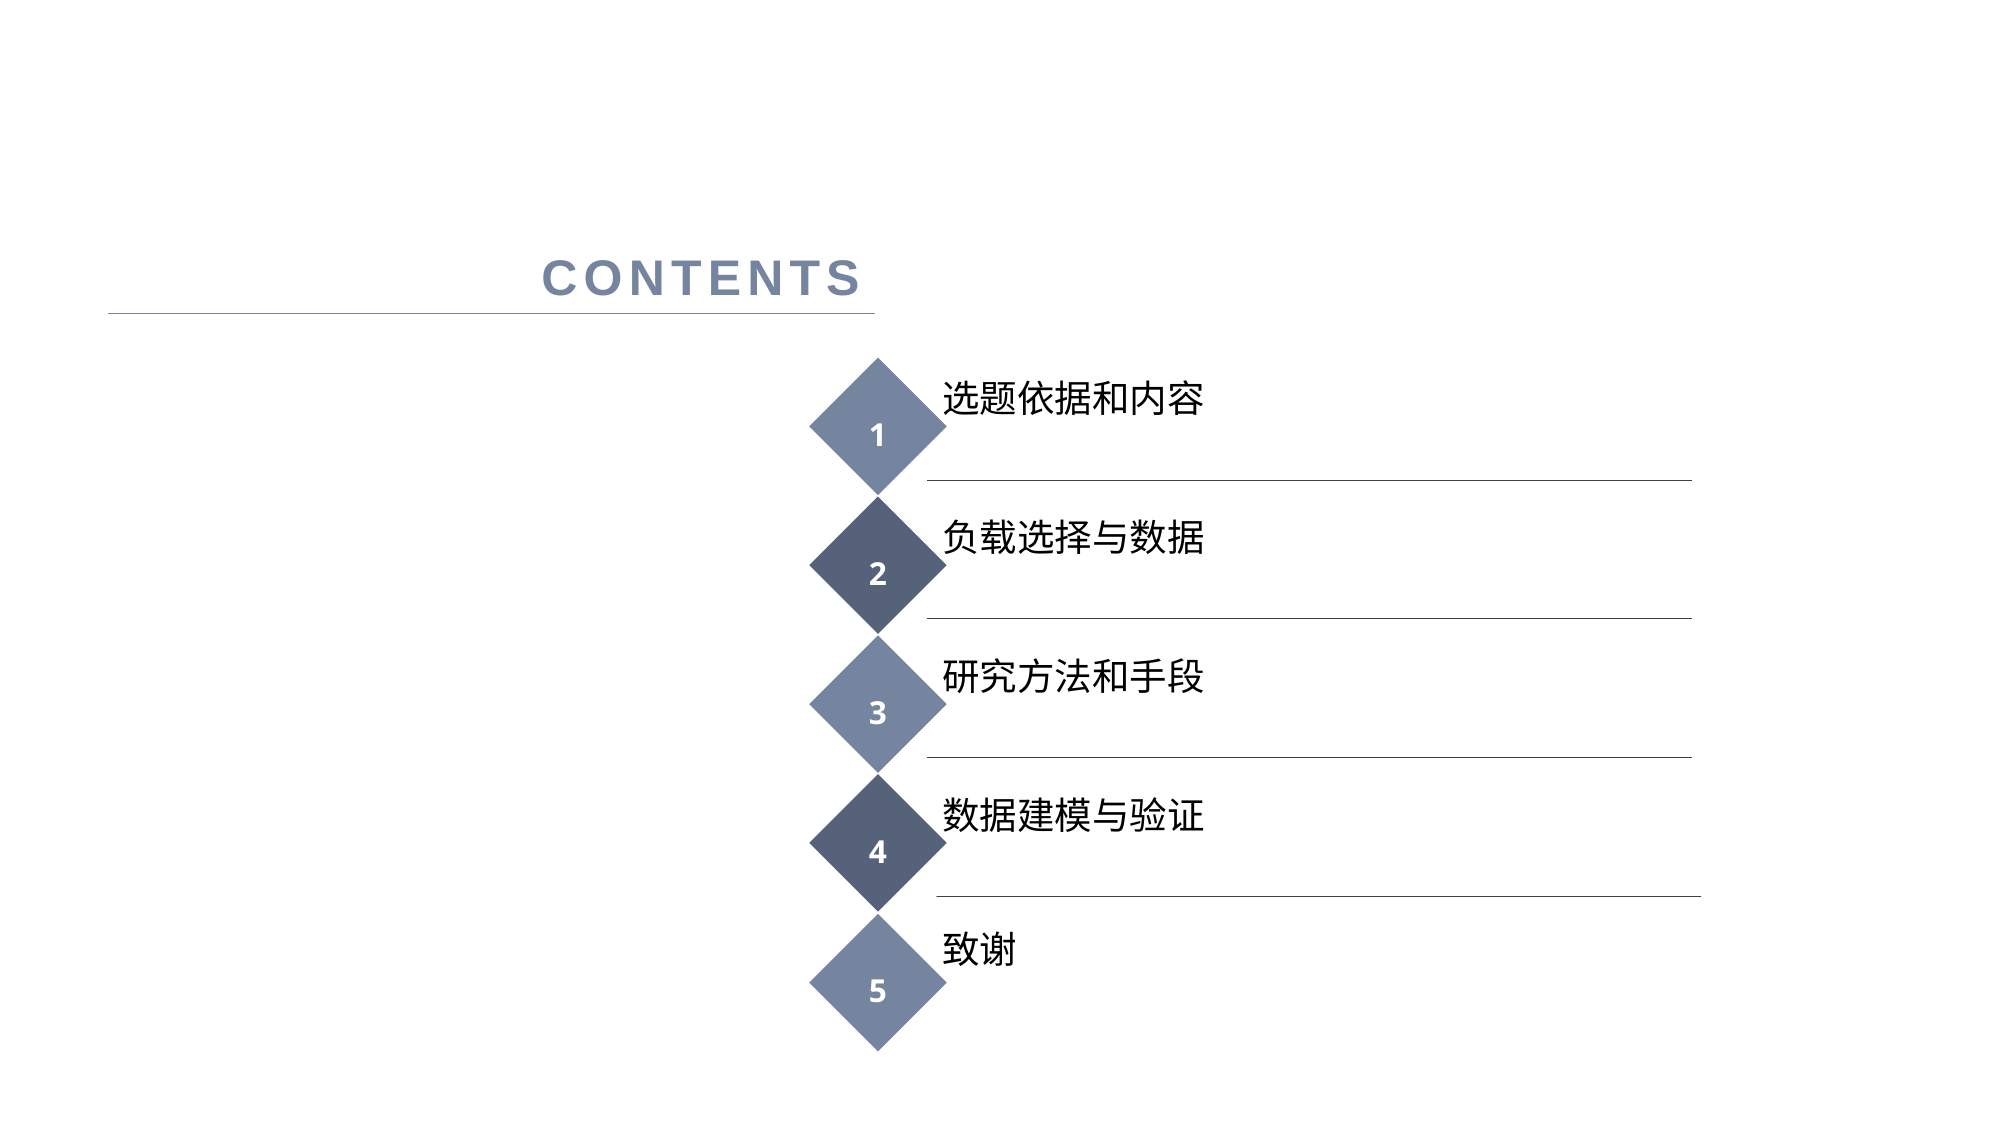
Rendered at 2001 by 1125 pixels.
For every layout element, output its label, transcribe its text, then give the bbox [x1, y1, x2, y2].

text_box 负载选择与数据 [927, 484, 1856, 573]
text_box 选题依据和内容 [927, 345, 1856, 434]
text_box 3 [807, 633, 941, 773]
text_box 2 [807, 495, 941, 634]
text_box 5 [807, 912, 946, 1053]
text_box 研究方法和手段 [927, 623, 1856, 712]
text_box 1 [807, 356, 941, 496]
text_box 数据建模与验证 [927, 762, 1856, 851]
text_box 4 [807, 772, 941, 913]
text_box 致谢 [927, 896, 1856, 985]
text_box CONTENTS [108, 189, 875, 313]
